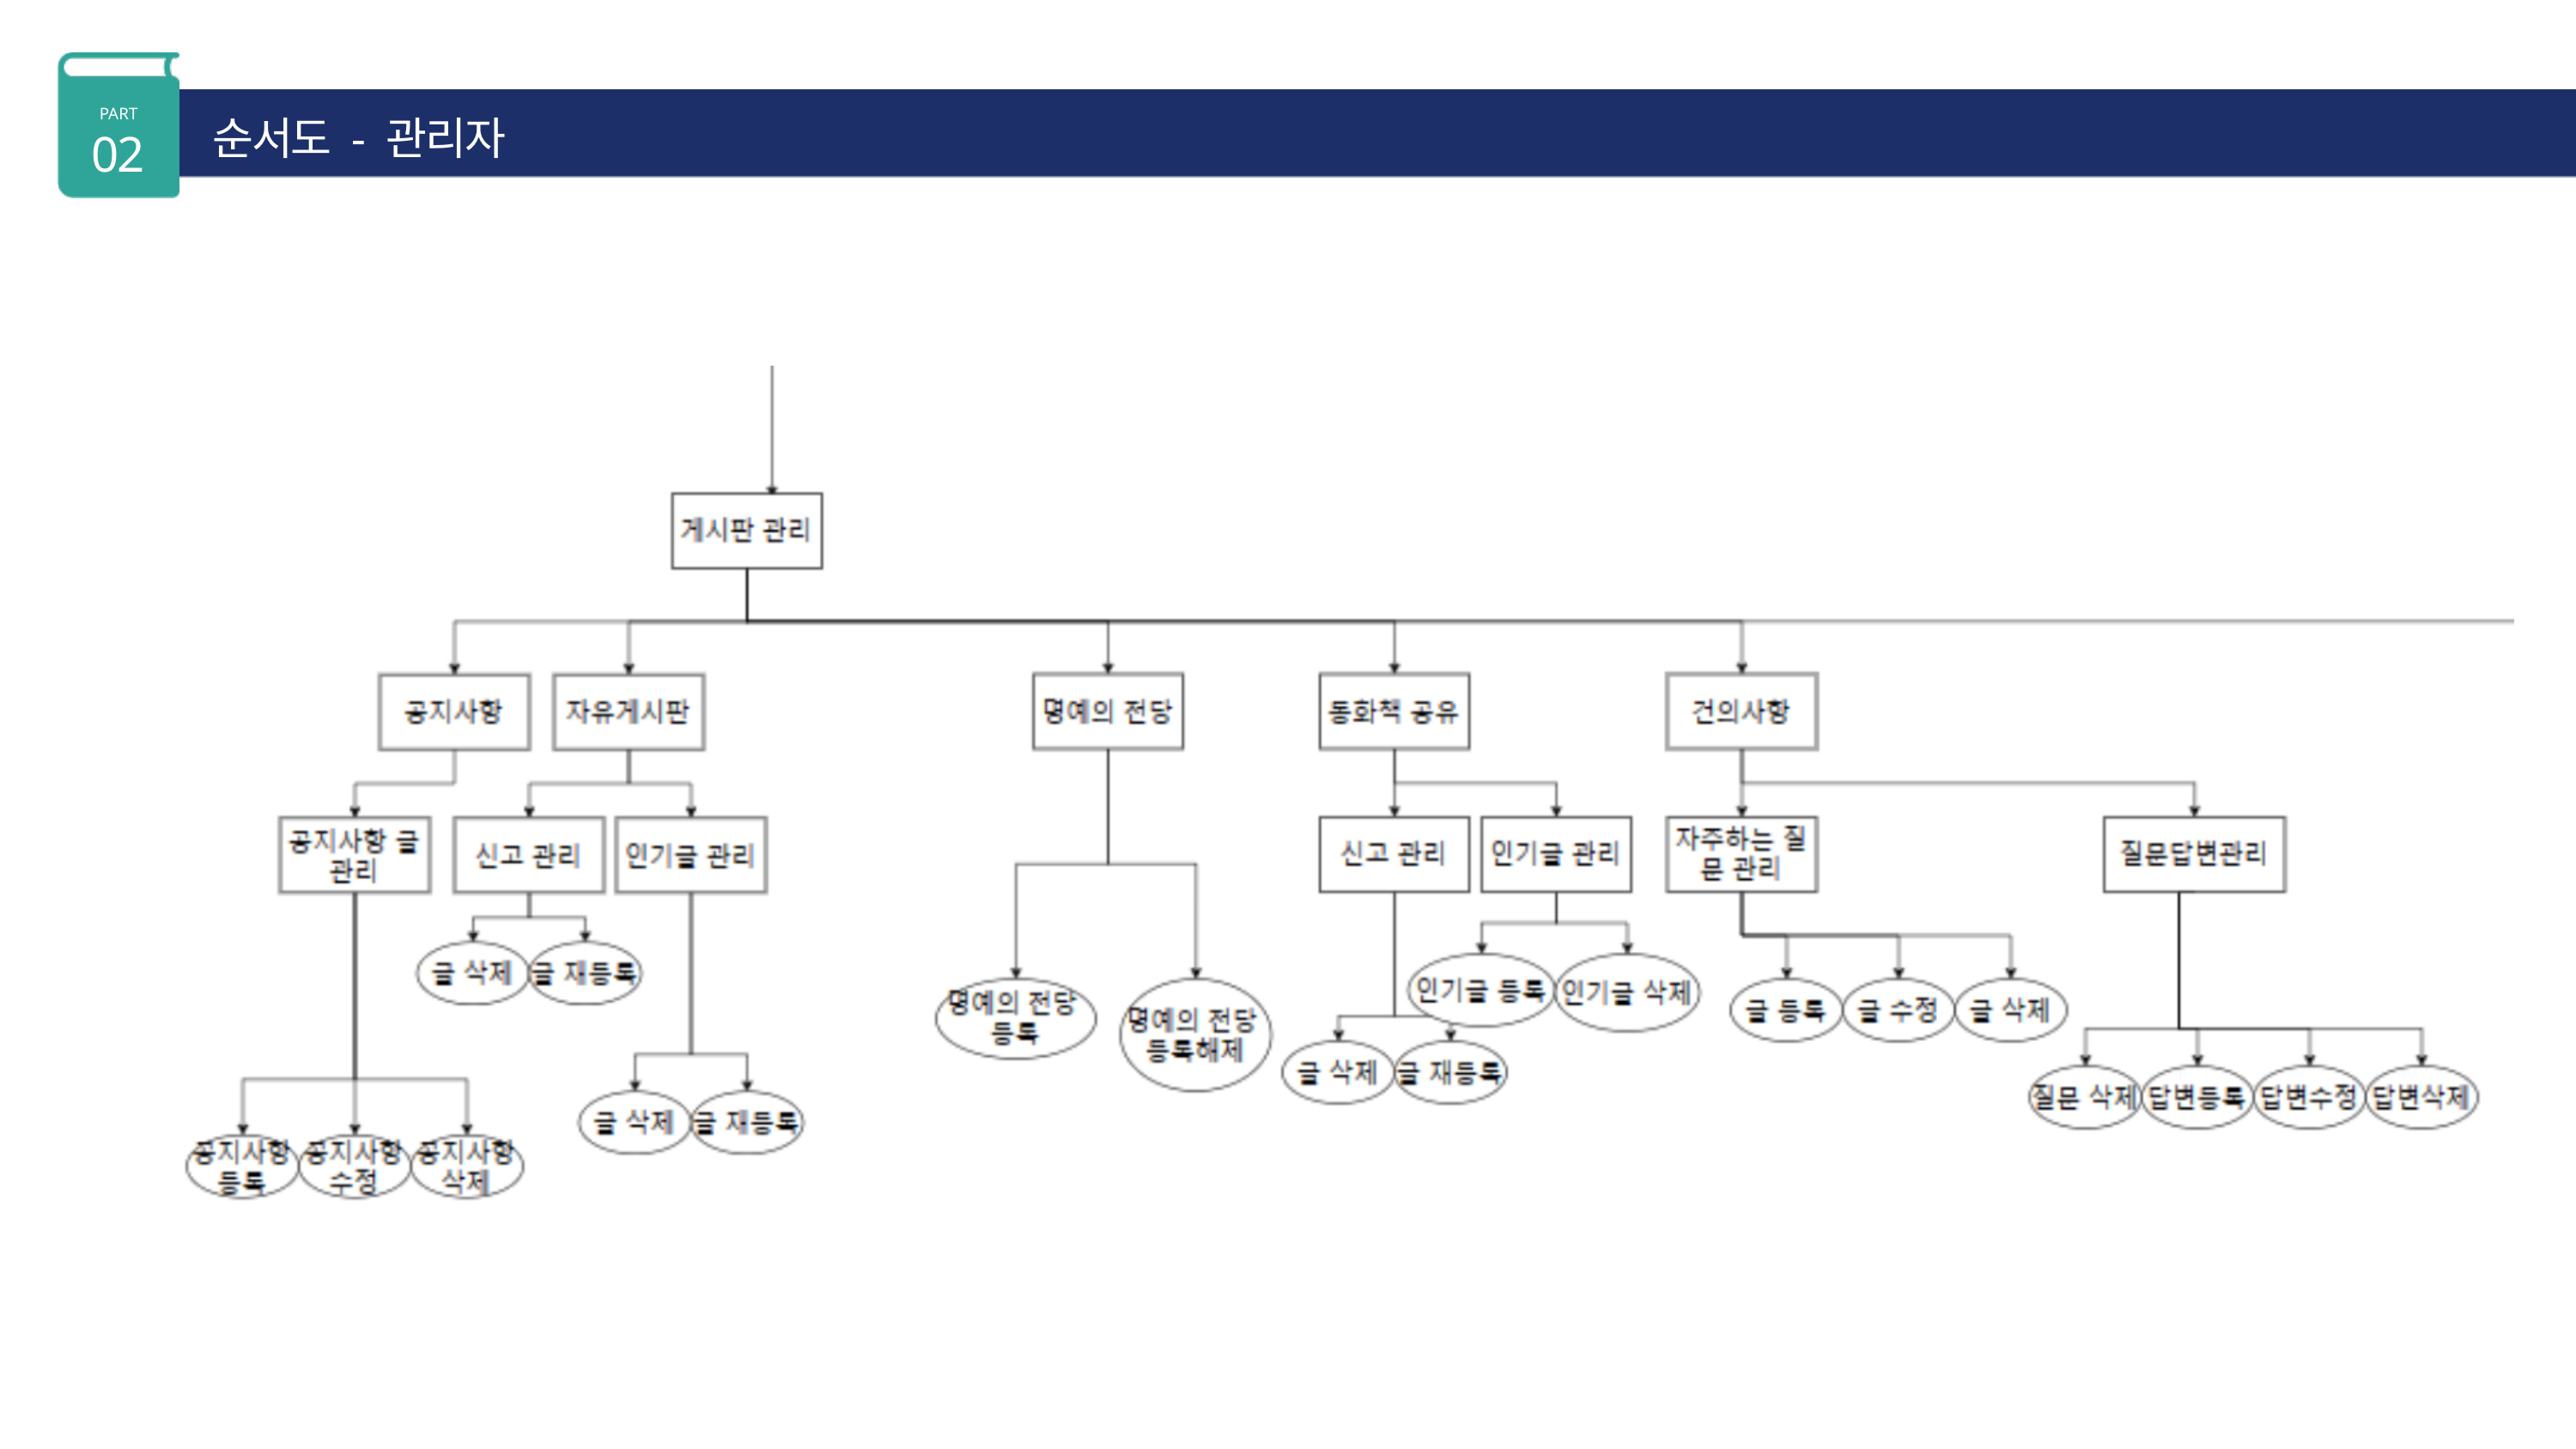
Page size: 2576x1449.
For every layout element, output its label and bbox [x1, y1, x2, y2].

text_box [173, 366, 2514, 1310]
text_box [58, 52, 179, 198]
text_box [184, 89, 2576, 178]
